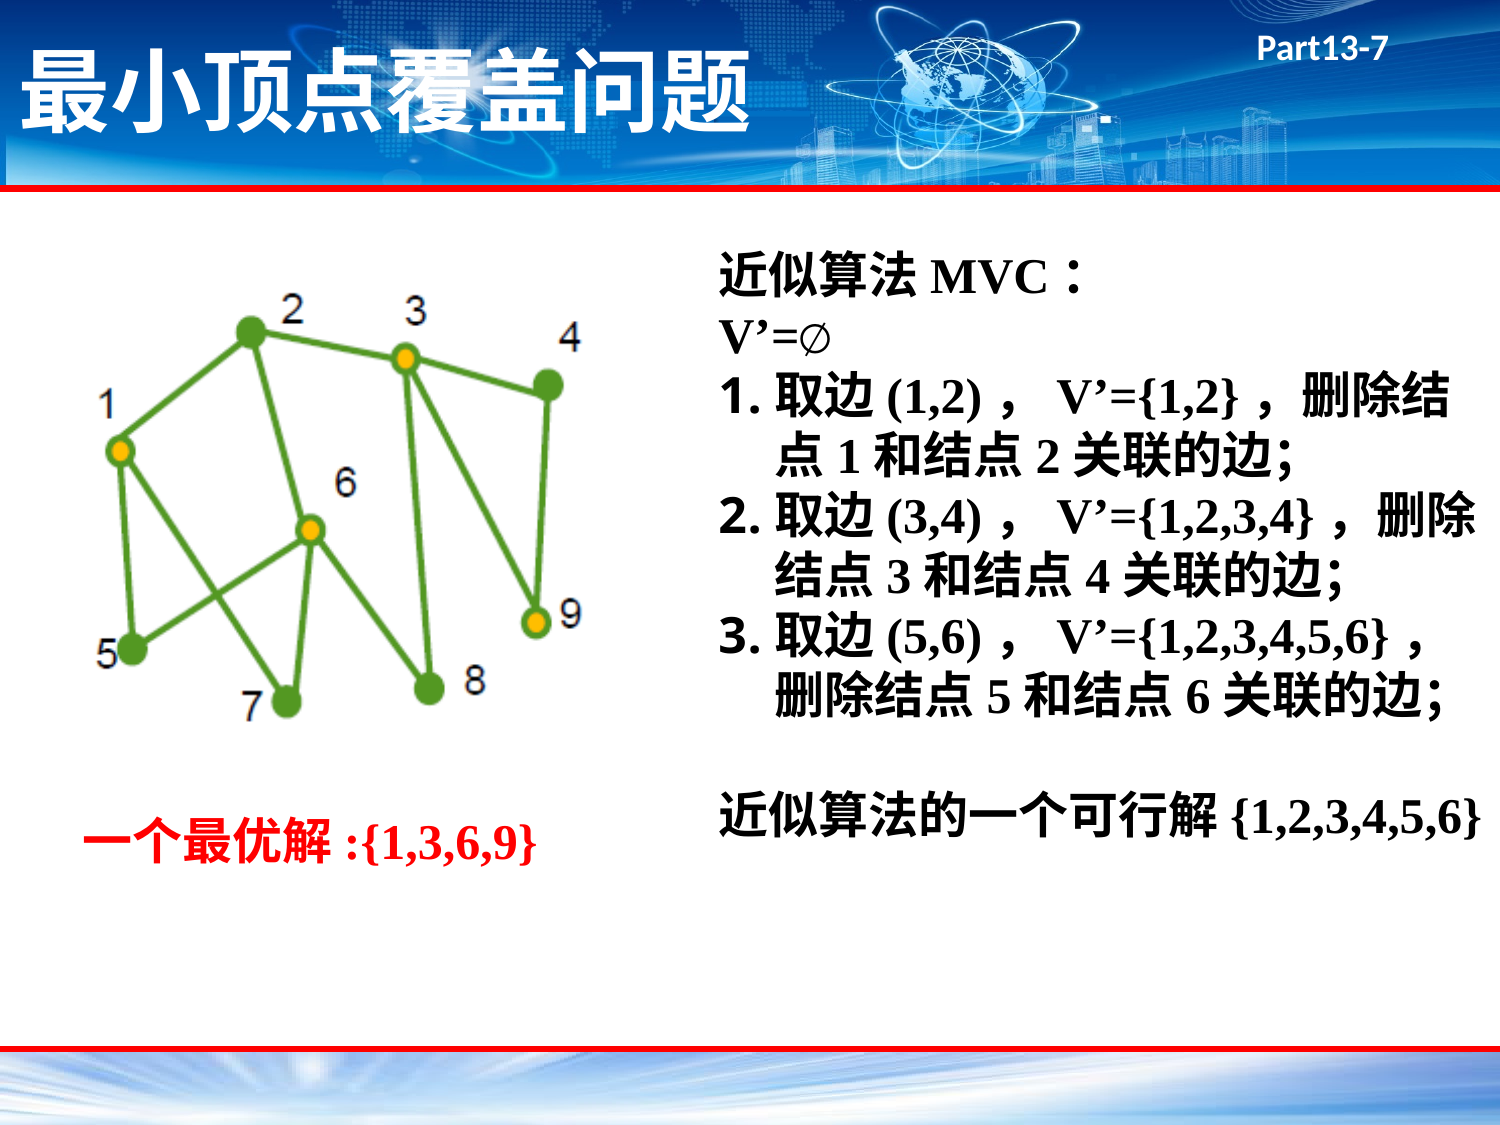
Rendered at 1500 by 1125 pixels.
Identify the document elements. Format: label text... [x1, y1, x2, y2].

picture [19, 213, 651, 755]
title 最小顶点覆盖问题 [3, 2, 1500, 189]
picture [0, 1052, 1500, 1125]
text_box 一个最优解:{1,3,6,9} [67, 801, 603, 877]
text_box 近似算法MVC： V’=∅ 取边(1,2)，V’={1,2}，删除结点1和结点2关联的边； 取边(3,4)，V’={1,2,3,4}，删除结点3和结点4关联的边； 取边(5,6)，V’={1,2,3,4,5,6}，删除结点5和结点6关联的边； 近似算法的一个可行解{1,2,3,4,5,6} [703, 236, 1500, 852]
picture [0, 0, 1500, 185]
